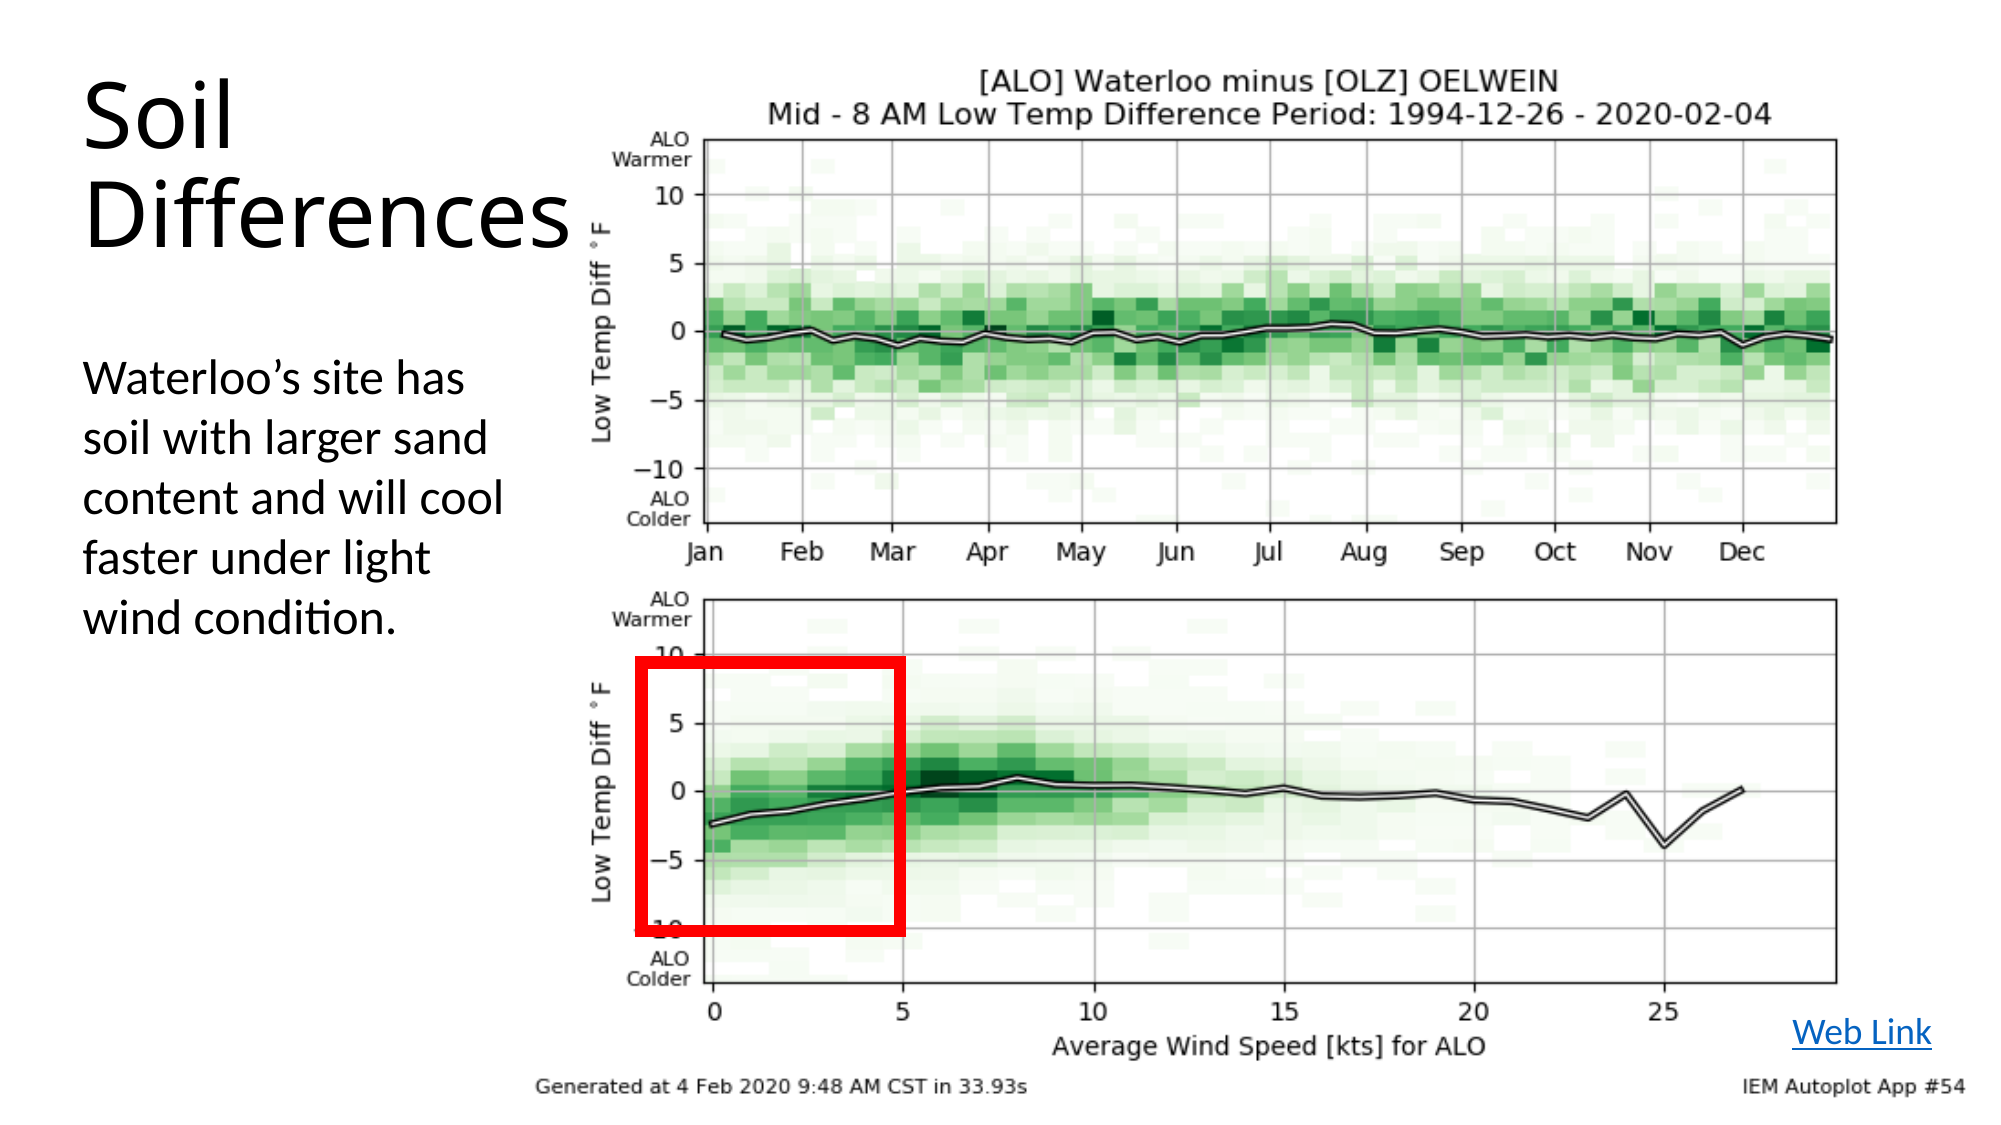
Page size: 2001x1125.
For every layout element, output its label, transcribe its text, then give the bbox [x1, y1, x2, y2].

text_box Waterloo’s site has soil with larger sand content and will cool faster under light wind condition. [67, 337, 521, 653]
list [521, 8, 1982, 1104]
title Soil Differences [67, 59, 521, 278]
